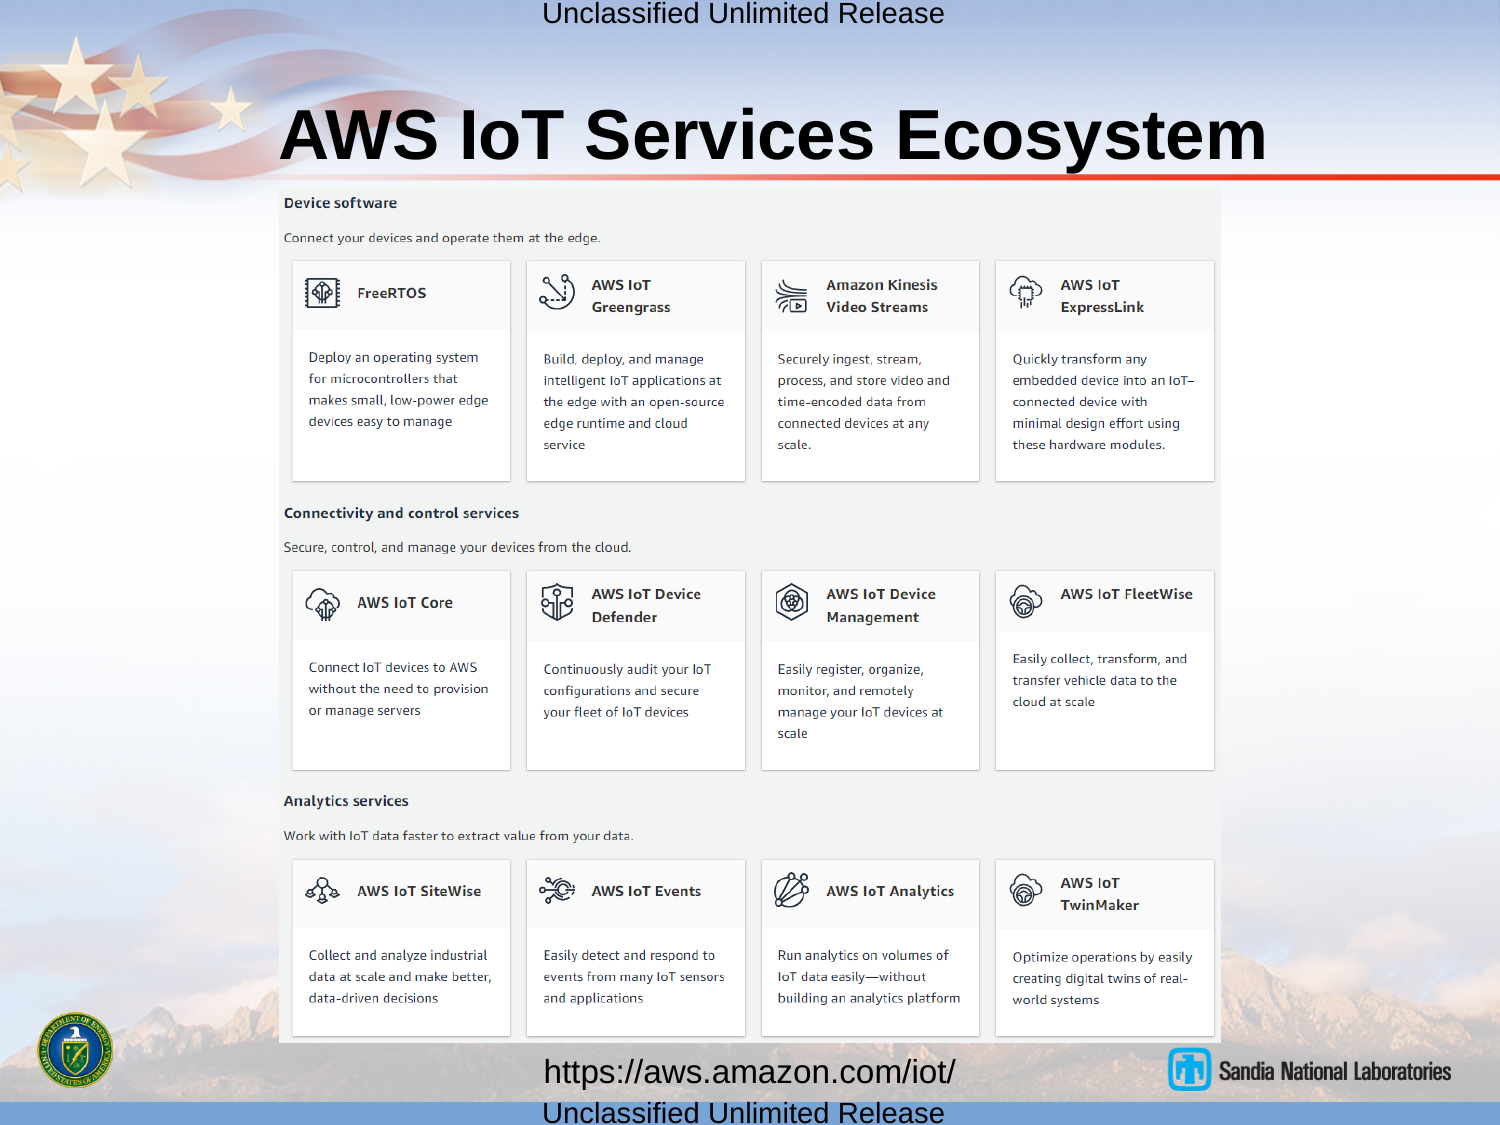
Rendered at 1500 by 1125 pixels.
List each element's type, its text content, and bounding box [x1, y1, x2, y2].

picture [0, 0, 1500, 1125]
title AWS IoT Services Ecosystem [263, 37, 1500, 225]
text_box https://aws.amazon.com/iot/ [528, 1052, 972, 1098]
